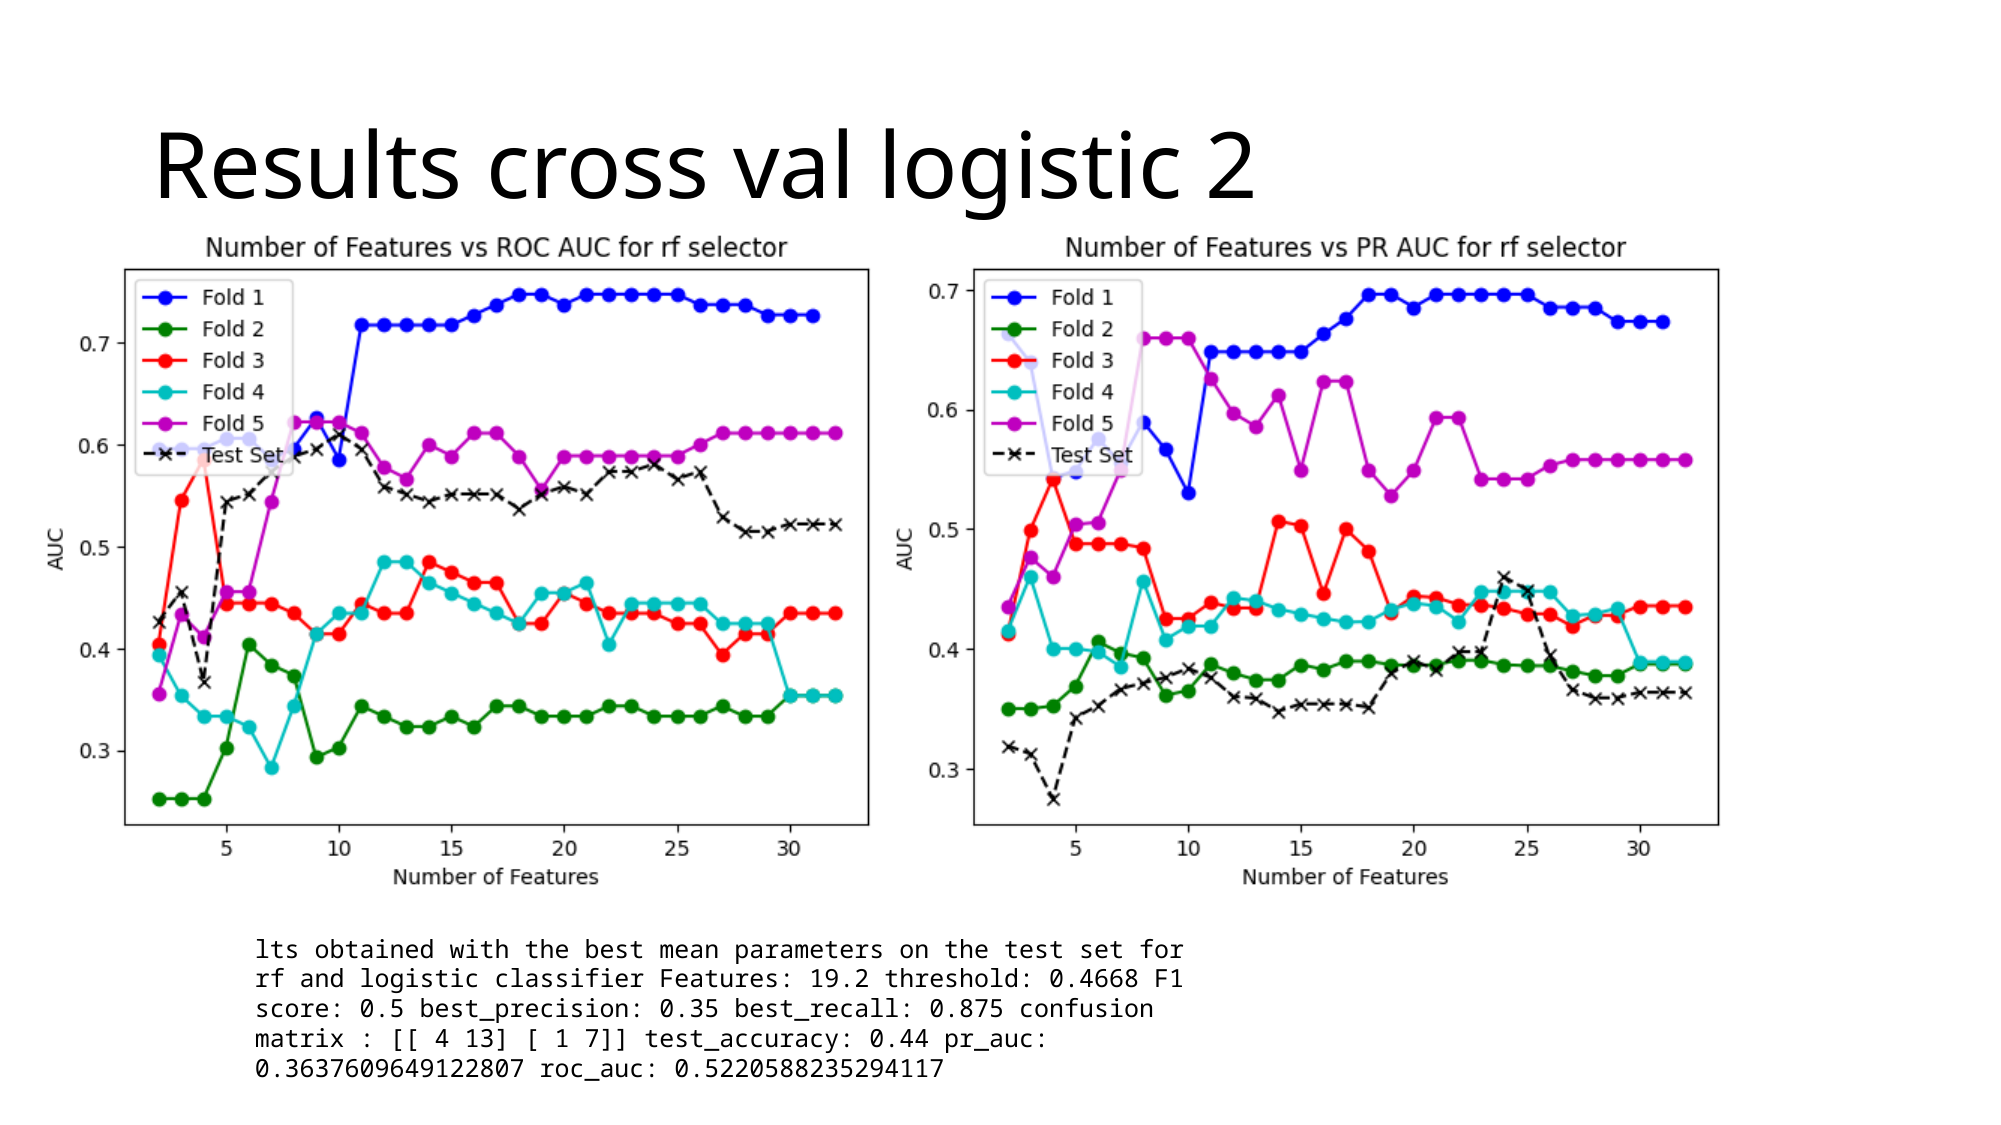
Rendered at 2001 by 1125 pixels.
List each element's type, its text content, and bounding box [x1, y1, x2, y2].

title Results cross val logistic 2 [137, 59, 1863, 278]
text_box lts obtained with the best mean parameters on the test set for rf and logistic classifier Features: 19.2 threshold: 0.4668 F1 score: 0.5 best_precision: 0.35 best_recall: 0.875 confusion matrix : [[ 4 13] [ 1 7]] test_accuracy: 0.44 pr_auc: 0.3637609649122807 roc_auc: 0.5220588235294117 [240, 925, 1240, 1091]
picture [32, 221, 1734, 904]
